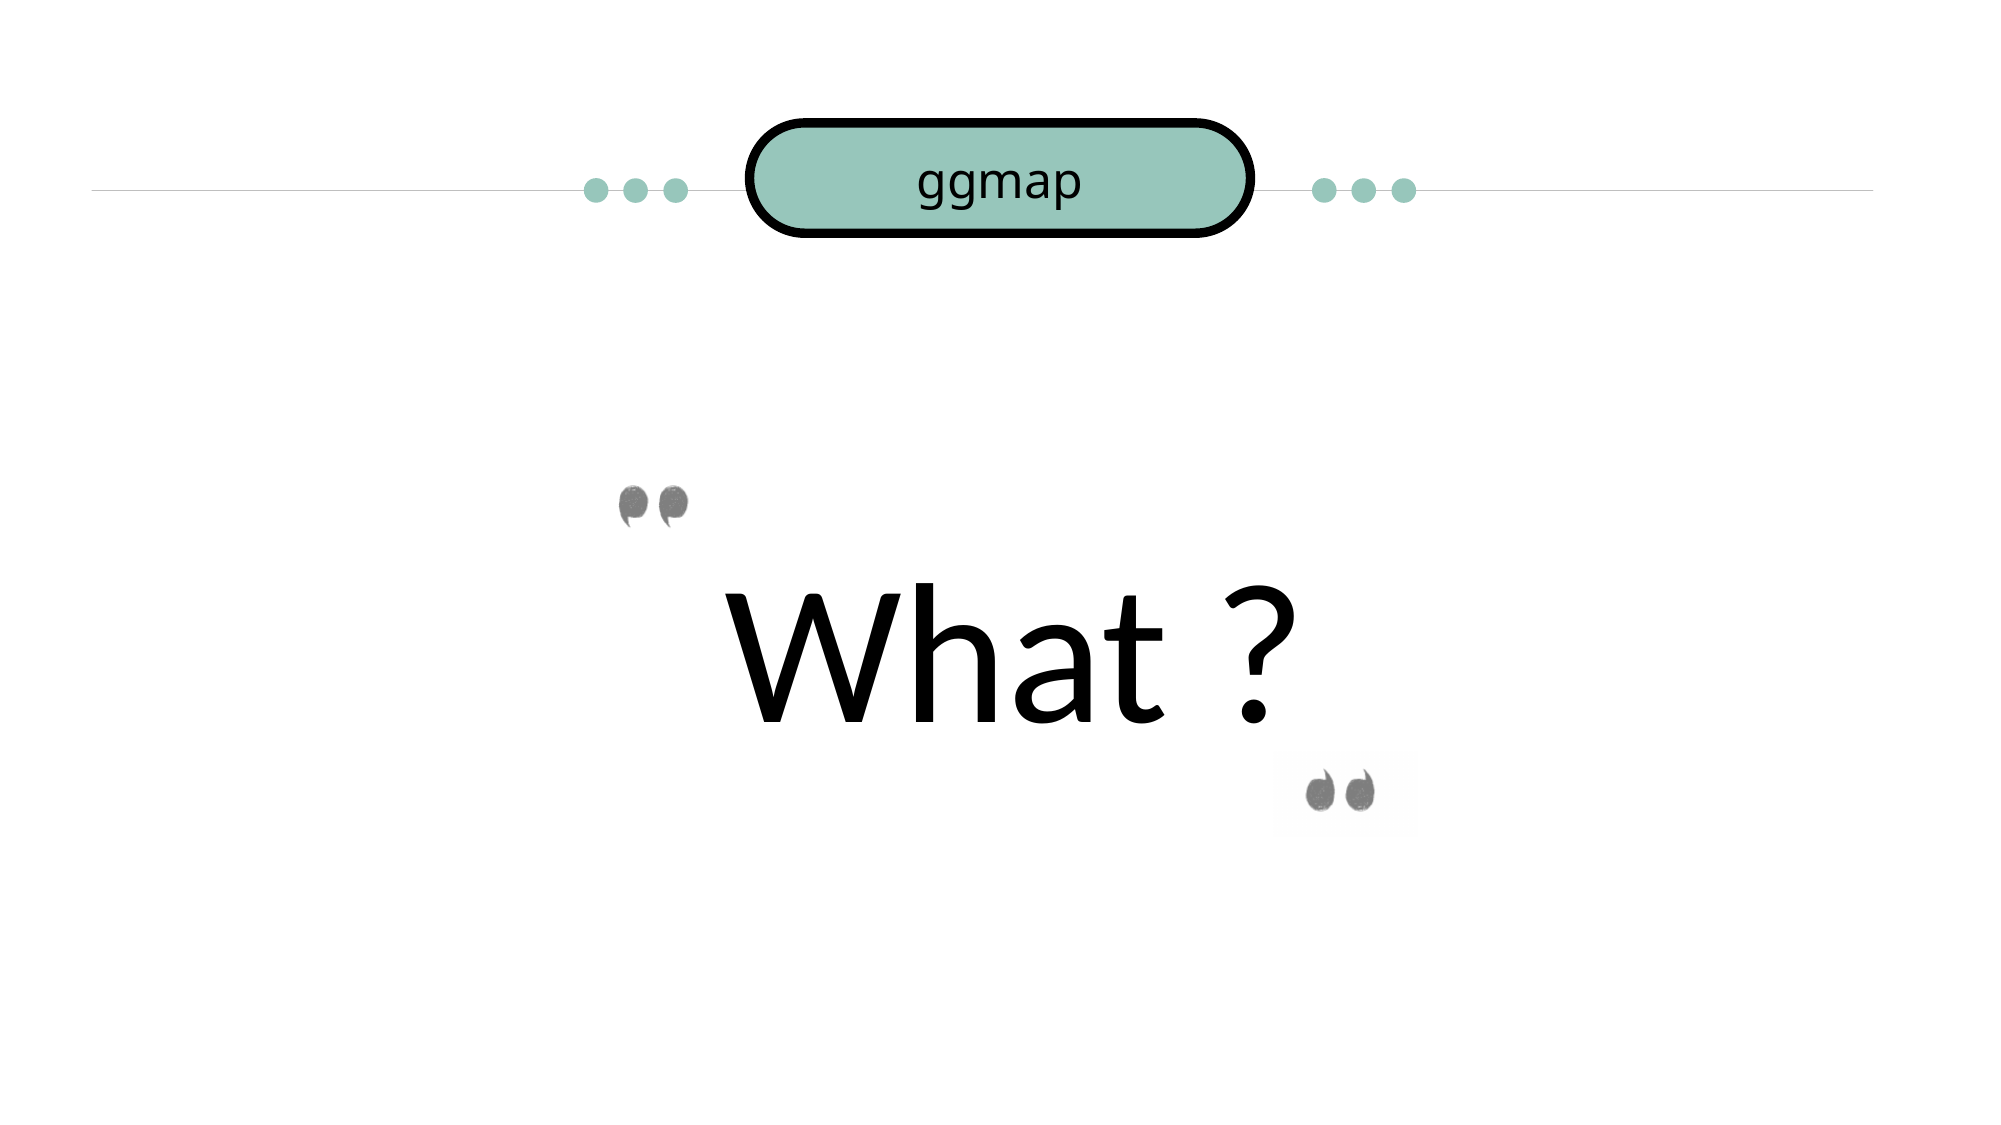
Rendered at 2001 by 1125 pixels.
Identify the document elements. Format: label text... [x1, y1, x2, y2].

text_box What ? [709, 514, 1413, 770]
picture [1272, 751, 1418, 837]
picture [575, 460, 721, 545]
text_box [1311, 178, 1417, 203]
text_box ggmap [748, 121, 1252, 190]
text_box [583, 178, 688, 203]
text_box ggmap [750, 191, 1250, 235]
